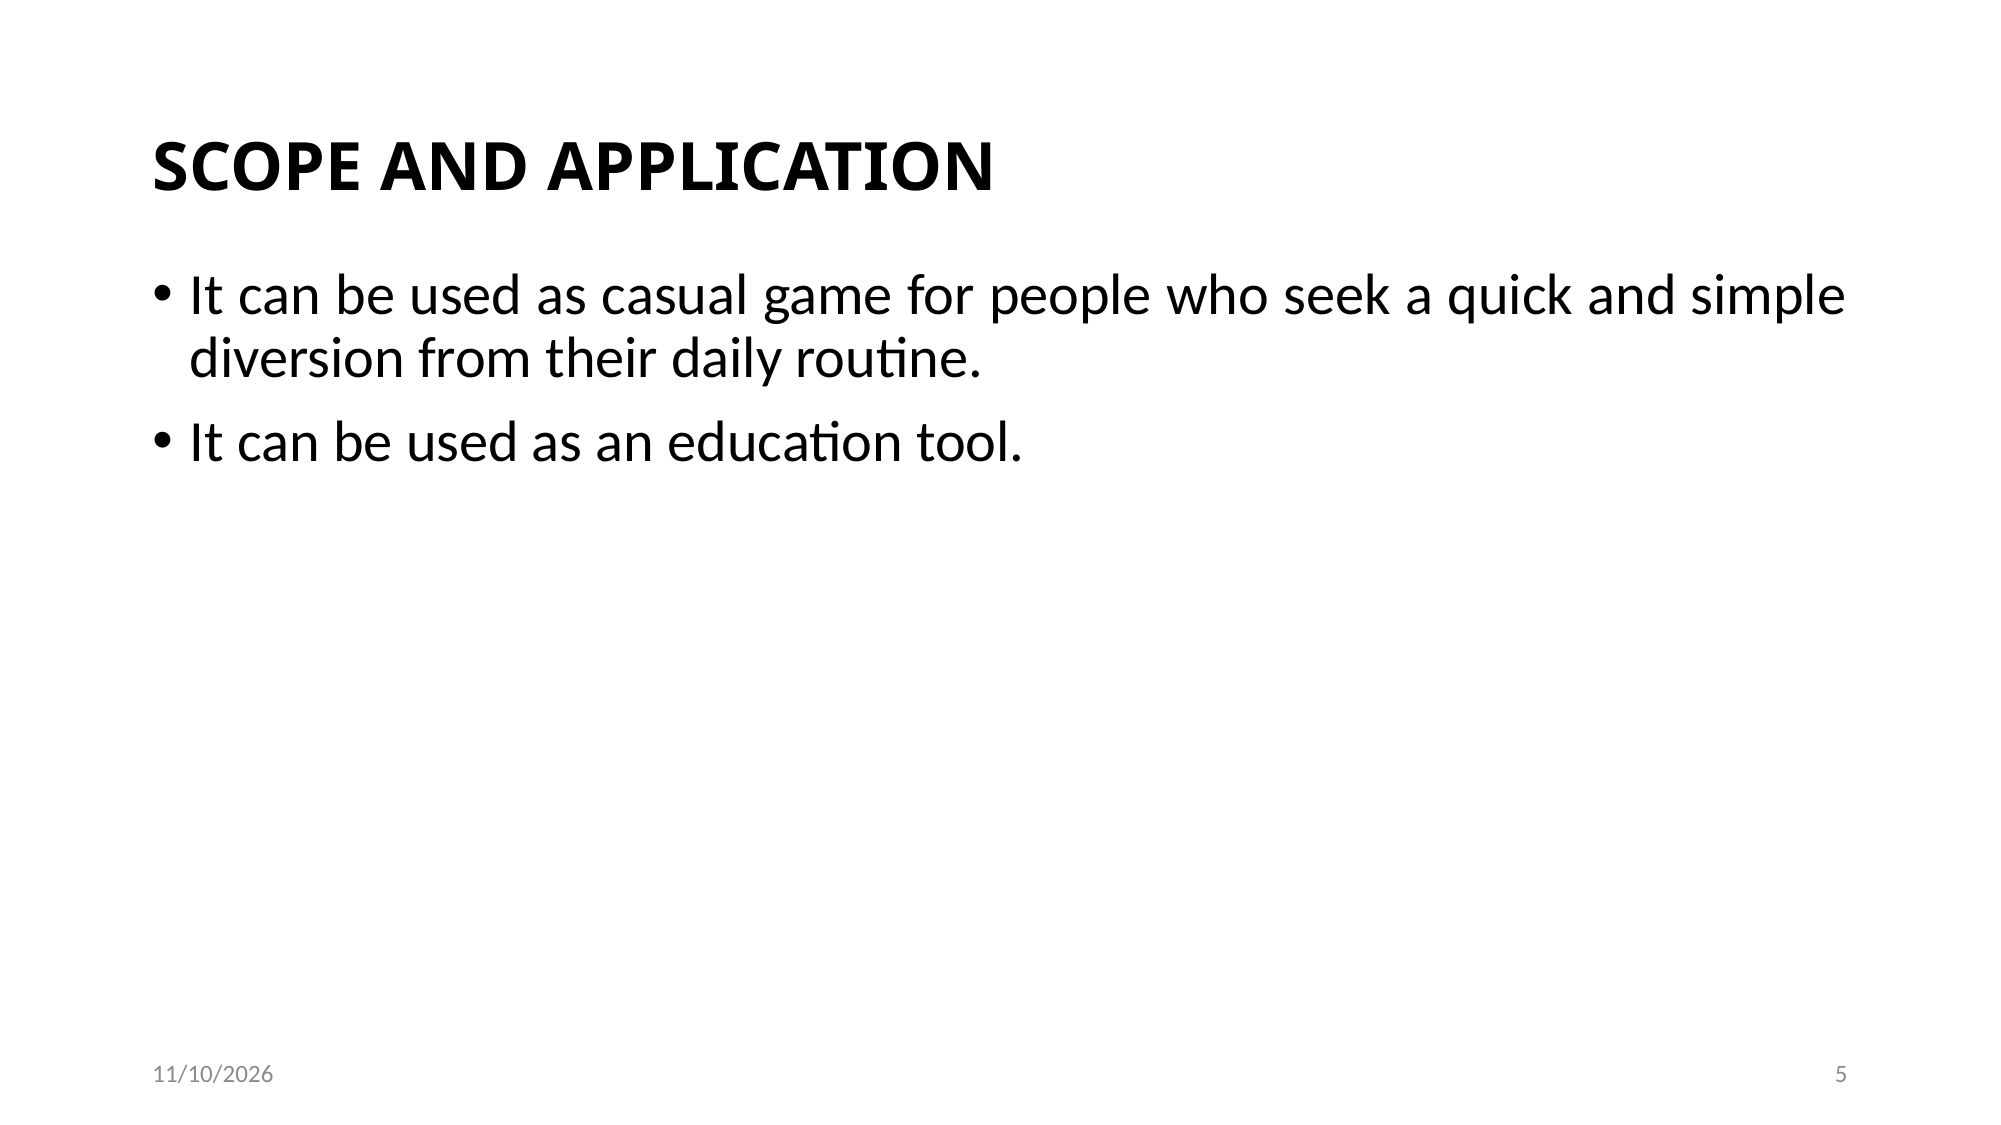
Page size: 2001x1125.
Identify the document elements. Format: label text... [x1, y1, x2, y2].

list It can be used as casual game for people who seek a quick and simple diversion from their daily routine. It can be used as an education tool. [137, 256, 1863, 971]
slide_number 5 [1412, 1042, 1863, 1103]
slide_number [137, 1042, 588, 1103]
title SCOPE AND APPLICATION [137, 59, 1863, 256]
